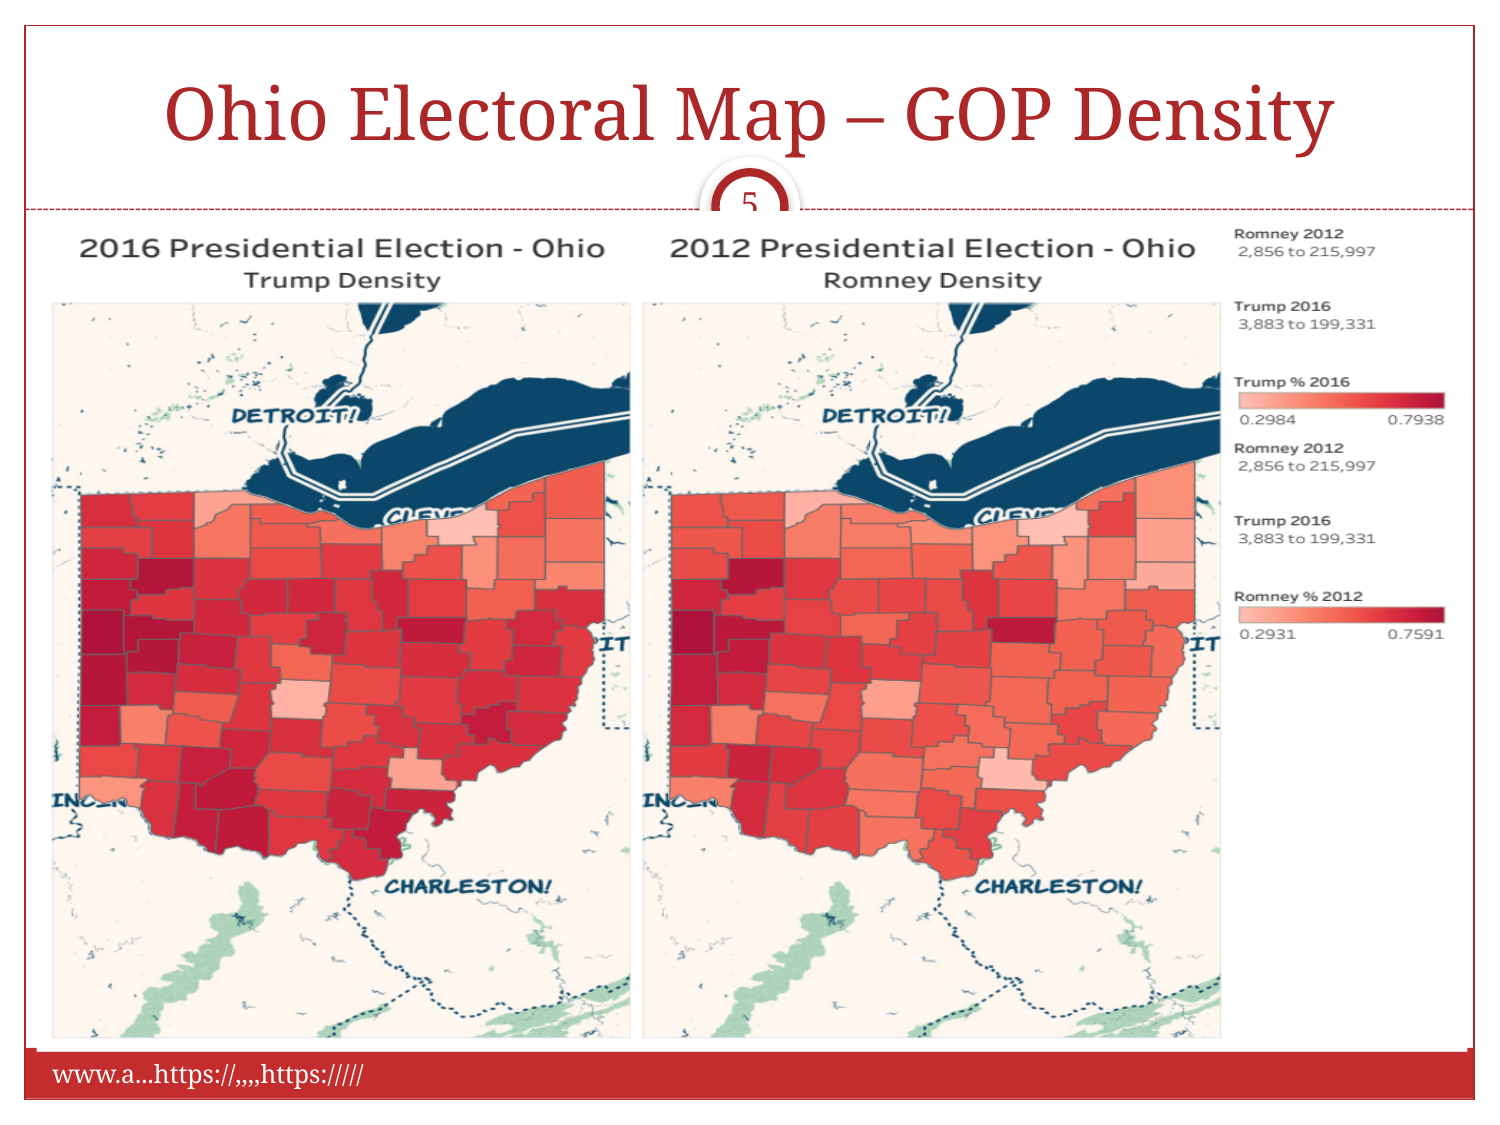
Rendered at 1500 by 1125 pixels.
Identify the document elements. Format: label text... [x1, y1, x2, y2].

footer www.a...https://,,,,https:///// [37, 1062, 1468, 1112]
picture [36, 210, 1468, 1052]
slide_number 5 [712, 169, 788, 208]
title Ohio Electoral Map – GOP Density [49, 37, 1450, 162]
